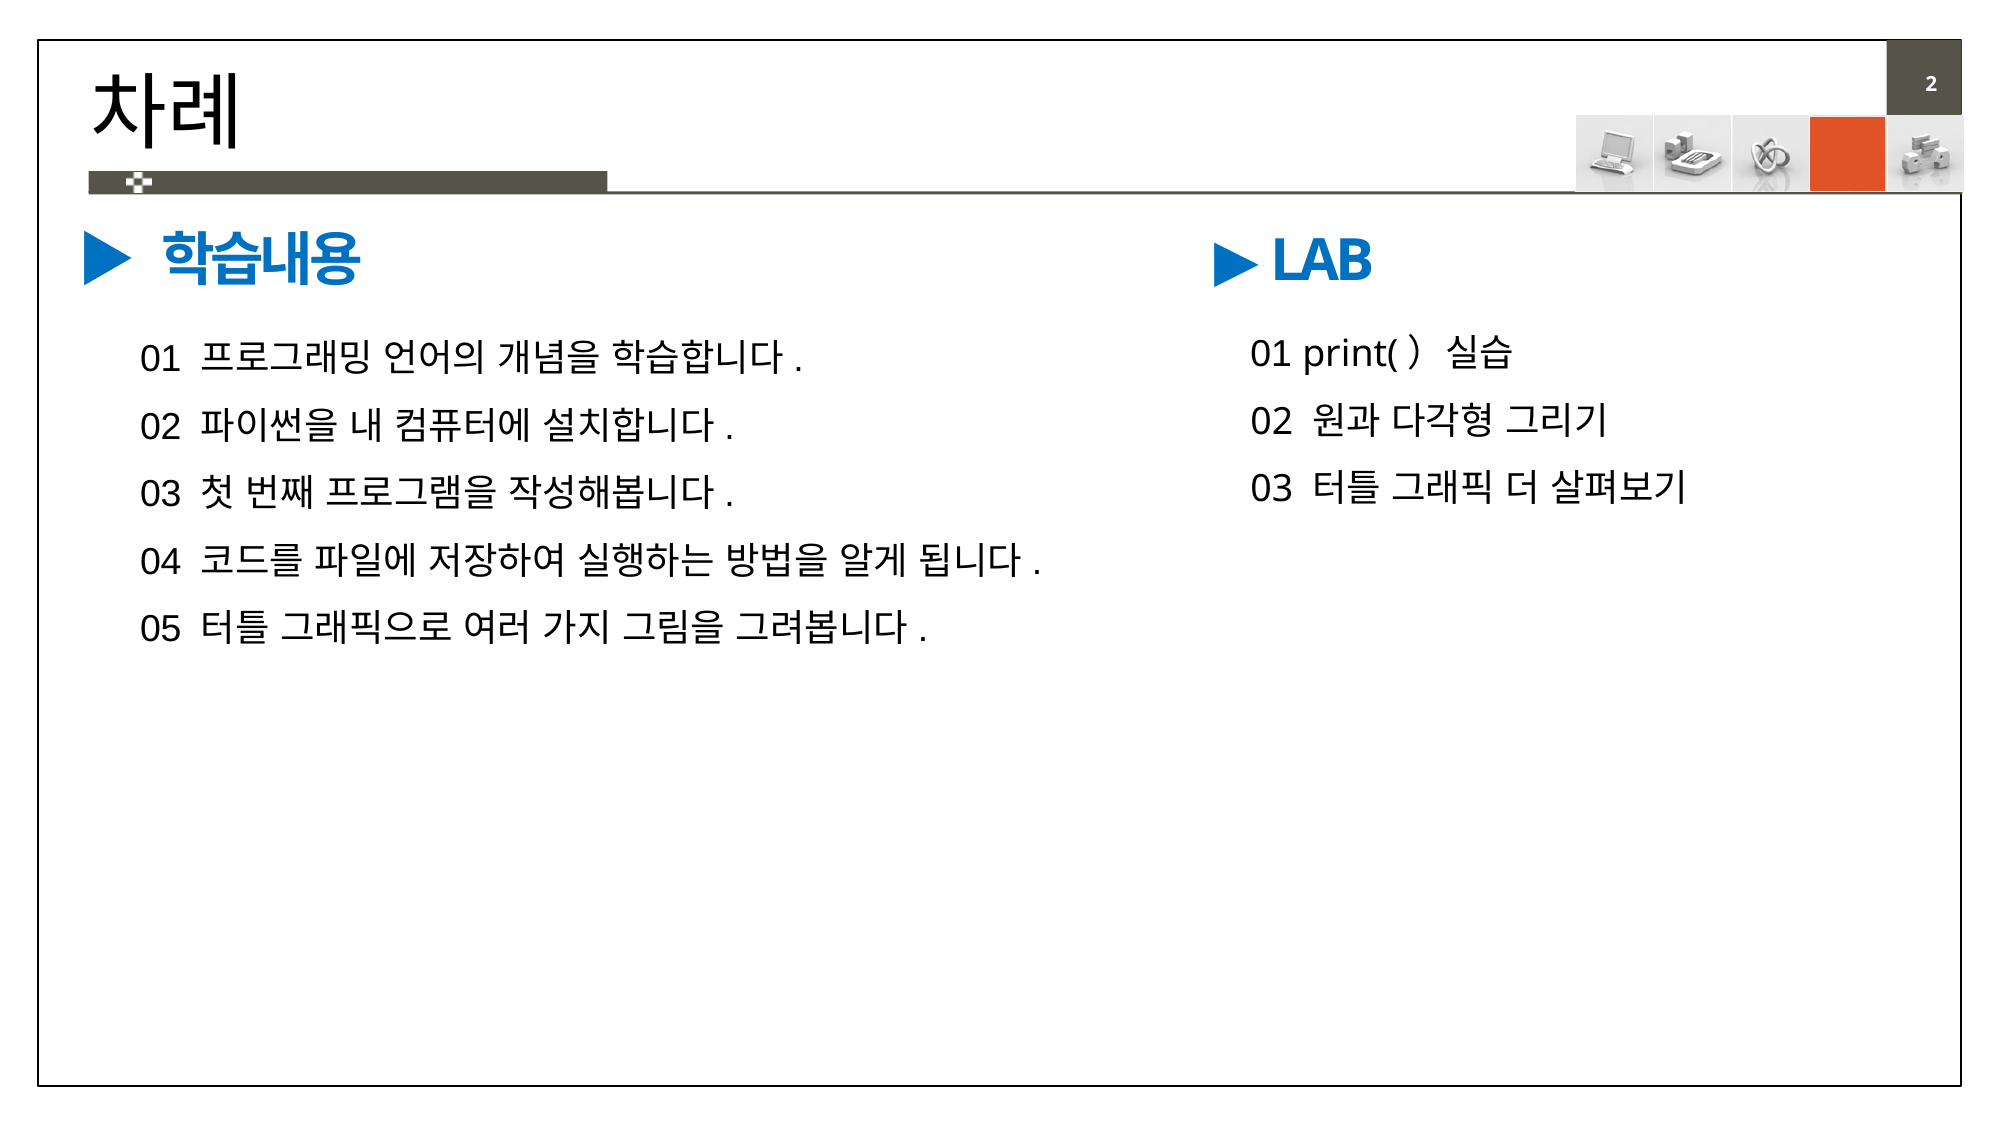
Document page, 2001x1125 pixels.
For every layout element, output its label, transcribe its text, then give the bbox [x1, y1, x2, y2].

text_box ▶ LAB [1214, 201, 1556, 280]
text_box ▶ 학습내용 [77, 201, 1214, 280]
text_box 01 프로그래밍 언어의 개념을 학습합니다. 02 파이썬을 내 컴퓨터에 설치합니다. 03 첫 번째 프로그램을 작성해봅니다. 04 코드를 파일에 저장하여 실행하는 방법을 알게 됩니다. 05 터틀 그래픽으로 여러 가지 그림을 그려봅니다. [125, 304, 1058, 657]
picture [1808, 114, 1964, 192]
text_box 01 print(）실습 02 원과 다각형 그리기 03 터틀 그래픽 더 살펴보기 [1235, 299, 1704, 517]
title 차례 [76, 62, 1808, 208]
